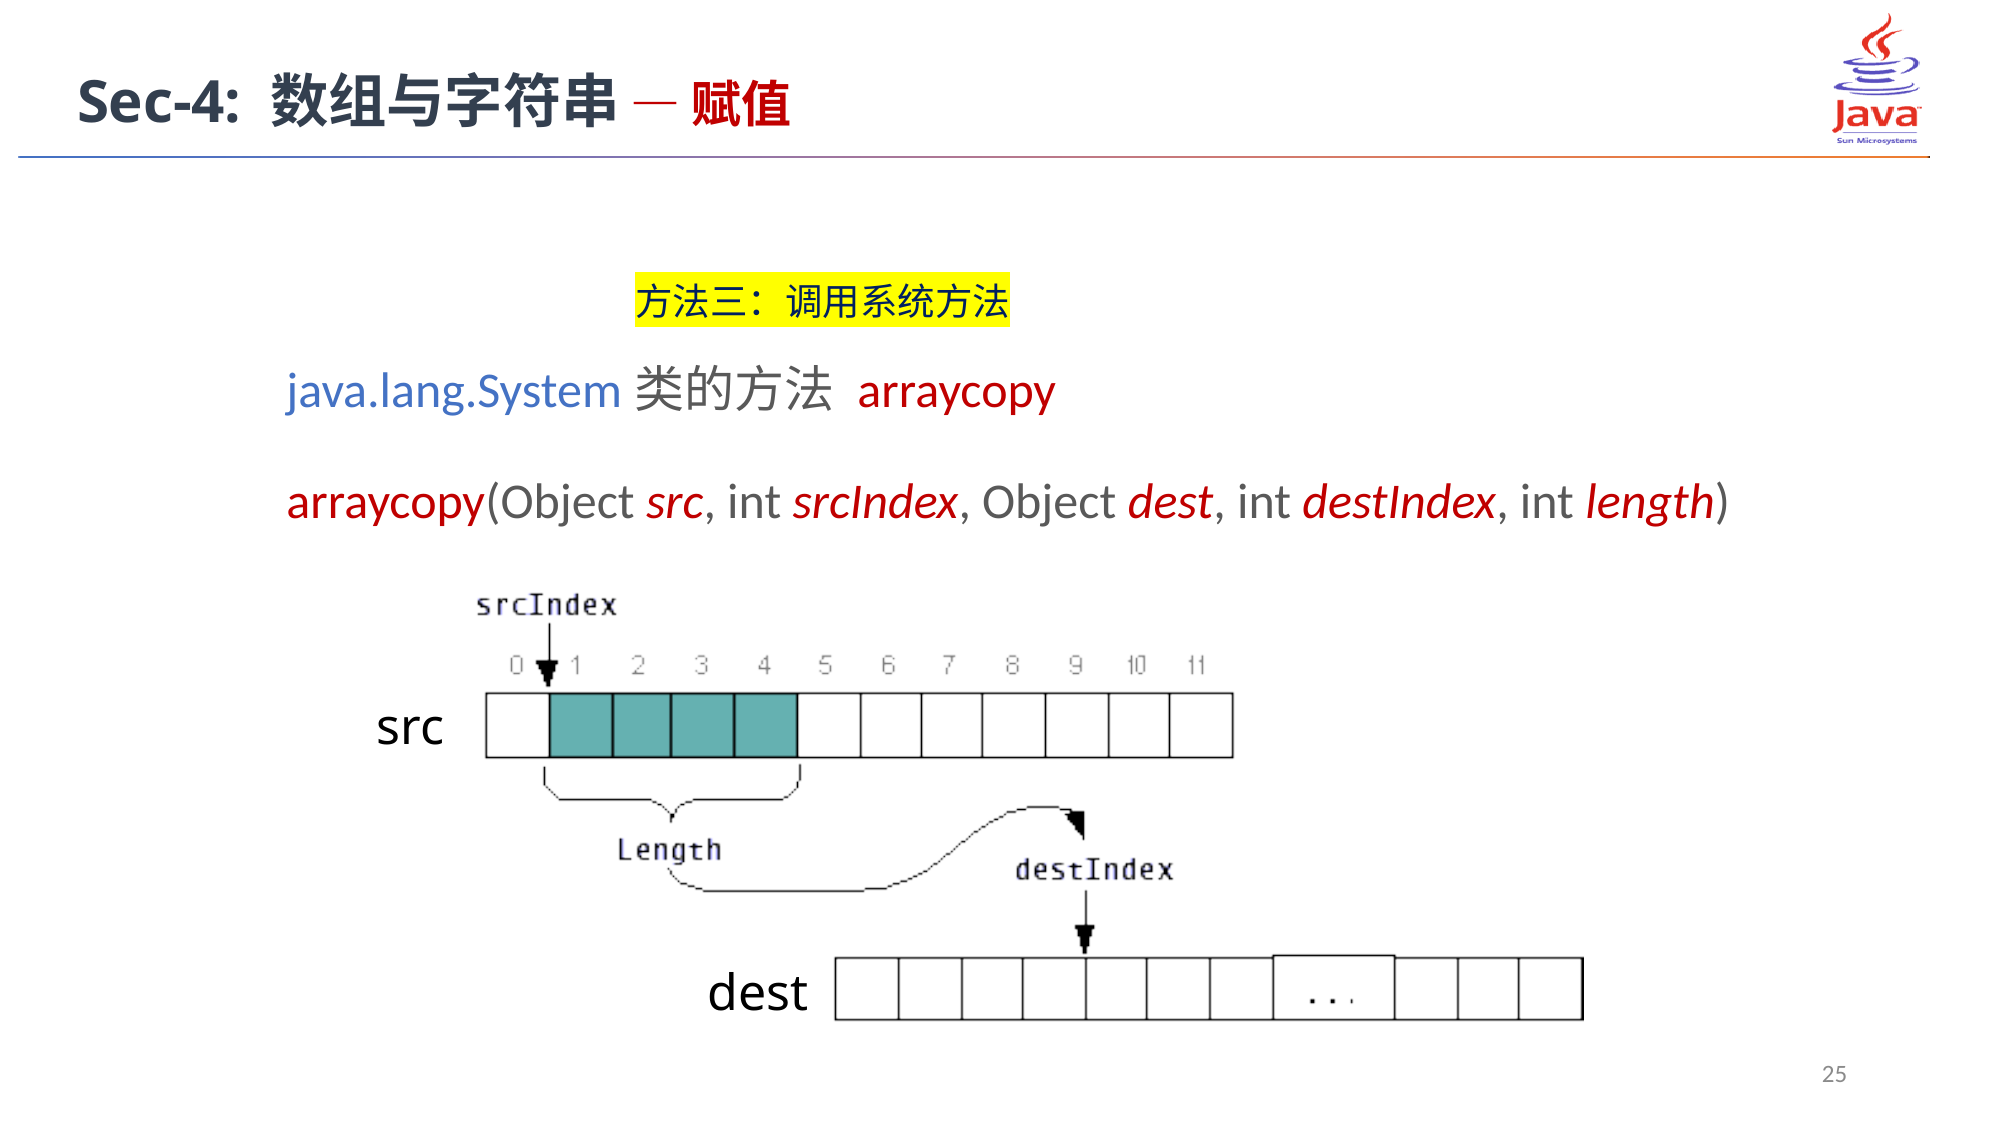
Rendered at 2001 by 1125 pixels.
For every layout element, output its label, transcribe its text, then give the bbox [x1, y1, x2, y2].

text_box Sec-4: 数组与字符串 — 赋值 [75, 62, 1047, 135]
picture [424, 574, 1584, 1044]
text_box java.lang.System类的方法 arraycopy arraycopy(Object src, int srcIndex, Object dest, int destIndex, int length) [196, 349, 1804, 536]
picture [1825, 9, 1930, 149]
text_box 方法三：调用系统方法 [610, 270, 1036, 331]
text_box src [361, 695, 424, 755]
slide_number 25 [1412, 1042, 1863, 1103]
